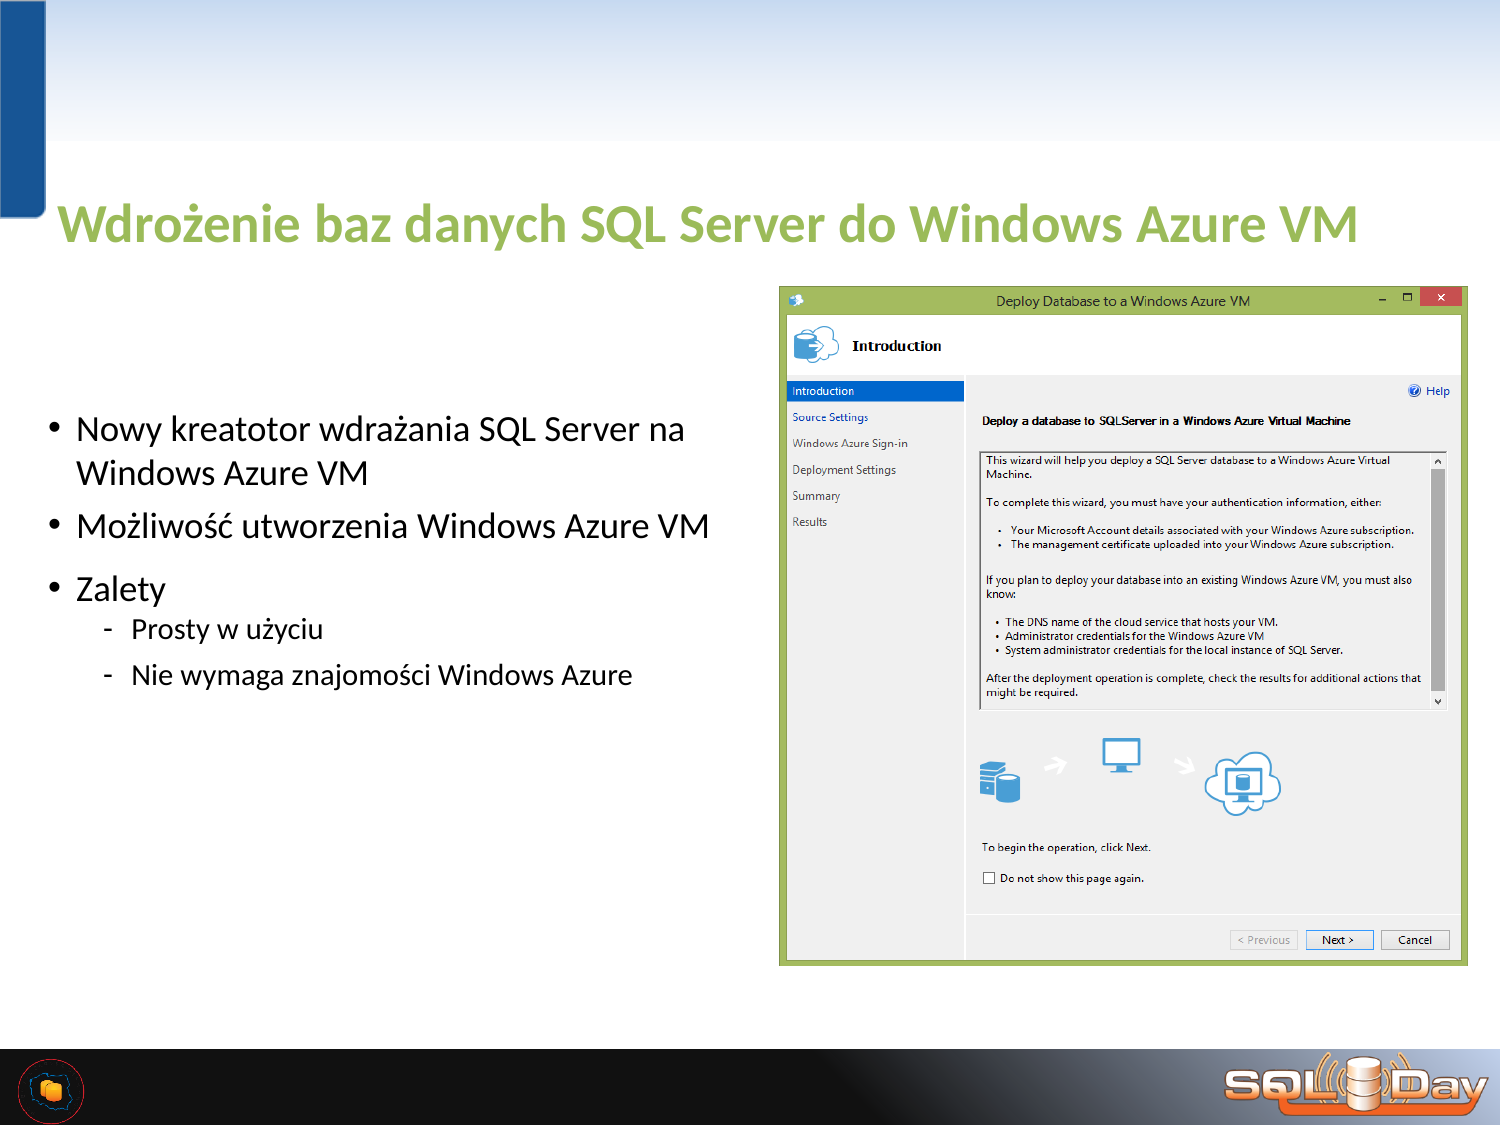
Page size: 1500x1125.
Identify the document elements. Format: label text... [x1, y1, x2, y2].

picture [1224, 1052, 1489, 1116]
picture [16, 1057, 85, 1125]
picture [779, 286, 1468, 967]
picture [0, 0, 46, 219]
title Wdrożenie baz danych SQL Server do Windows Azure VM [33, 172, 1438, 305]
list Nowy kreatotor wdrażania SQL Server na Windows Azure VM Możliwość utworzenia Windows Azure VM Zalety Prosty w użyciu Nie wymaga znajomości Windows Azure [33, 397, 751, 890]
